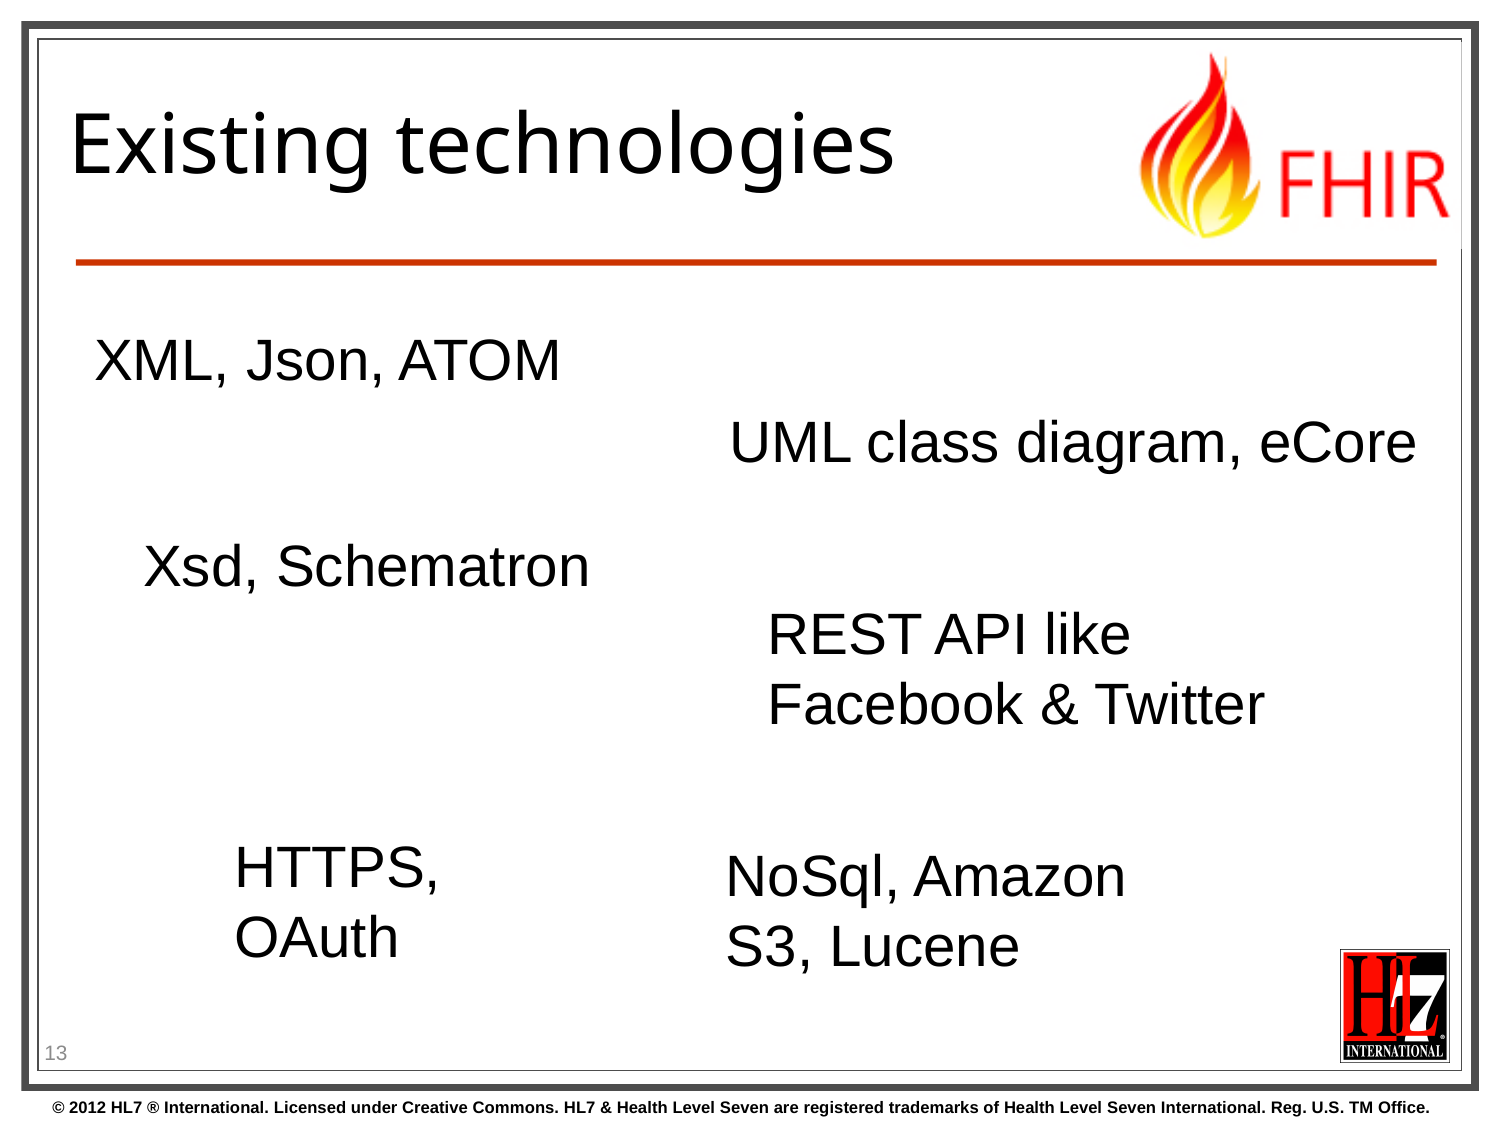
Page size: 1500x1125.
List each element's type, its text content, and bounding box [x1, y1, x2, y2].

text_box UML class diagram, eCore [715, 397, 1434, 482]
text_box REST API like Facebook & Twitter [752, 589, 1282, 744]
picture [1340, 949, 1450, 1063]
text_box XML, Json, ATOM [79, 314, 577, 400]
title Existing technologies [53, 54, 1128, 244]
text_box HTTPS, OAuth [219, 822, 515, 977]
picture [1128, 42, 1462, 249]
text_box Xsd, Schematron [128, 520, 607, 606]
slide_number 13 [29, 1034, 148, 1071]
text_box NoSql, Amazon S3, Lucene [711, 831, 1223, 986]
